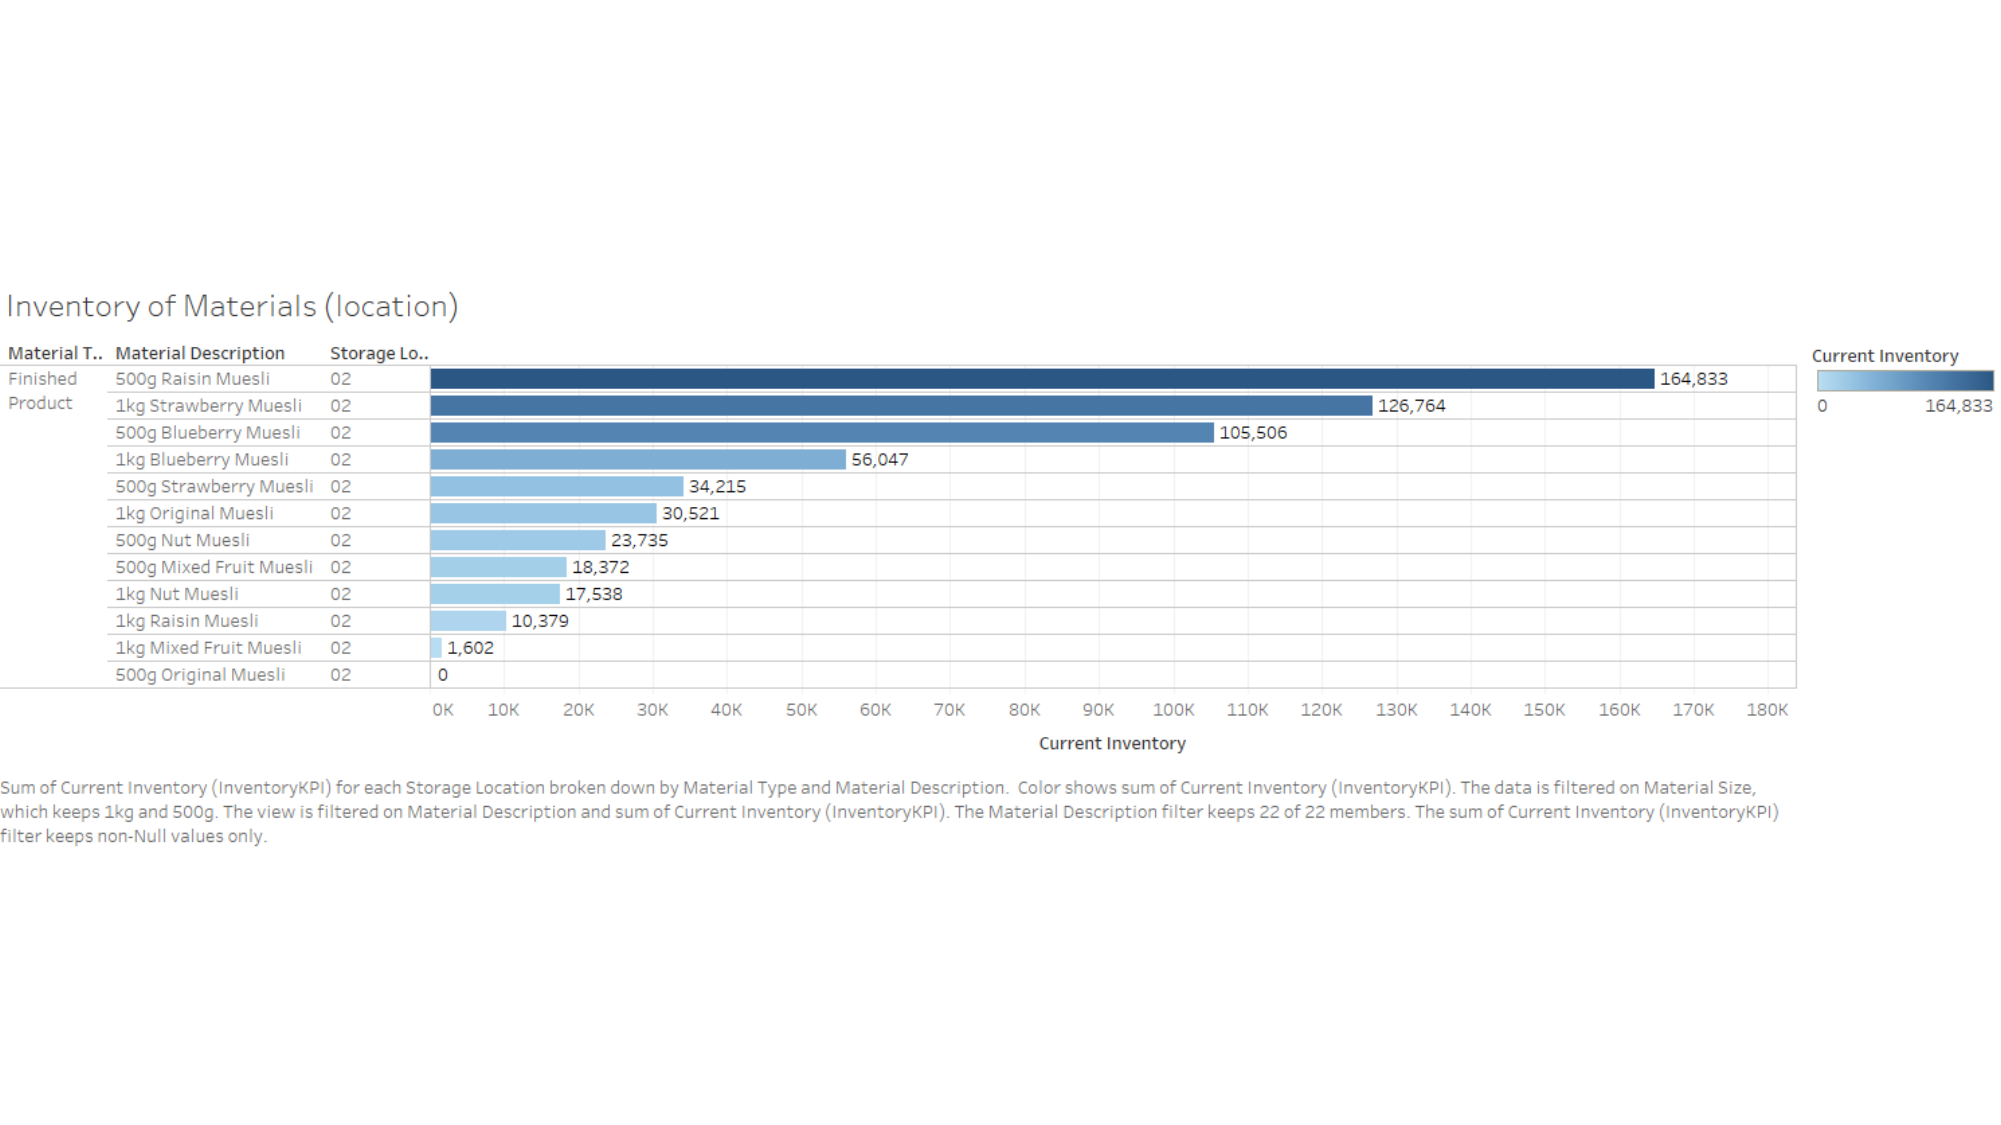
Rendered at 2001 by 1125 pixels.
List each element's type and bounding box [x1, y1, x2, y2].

picture [0, 276, 2000, 849]
